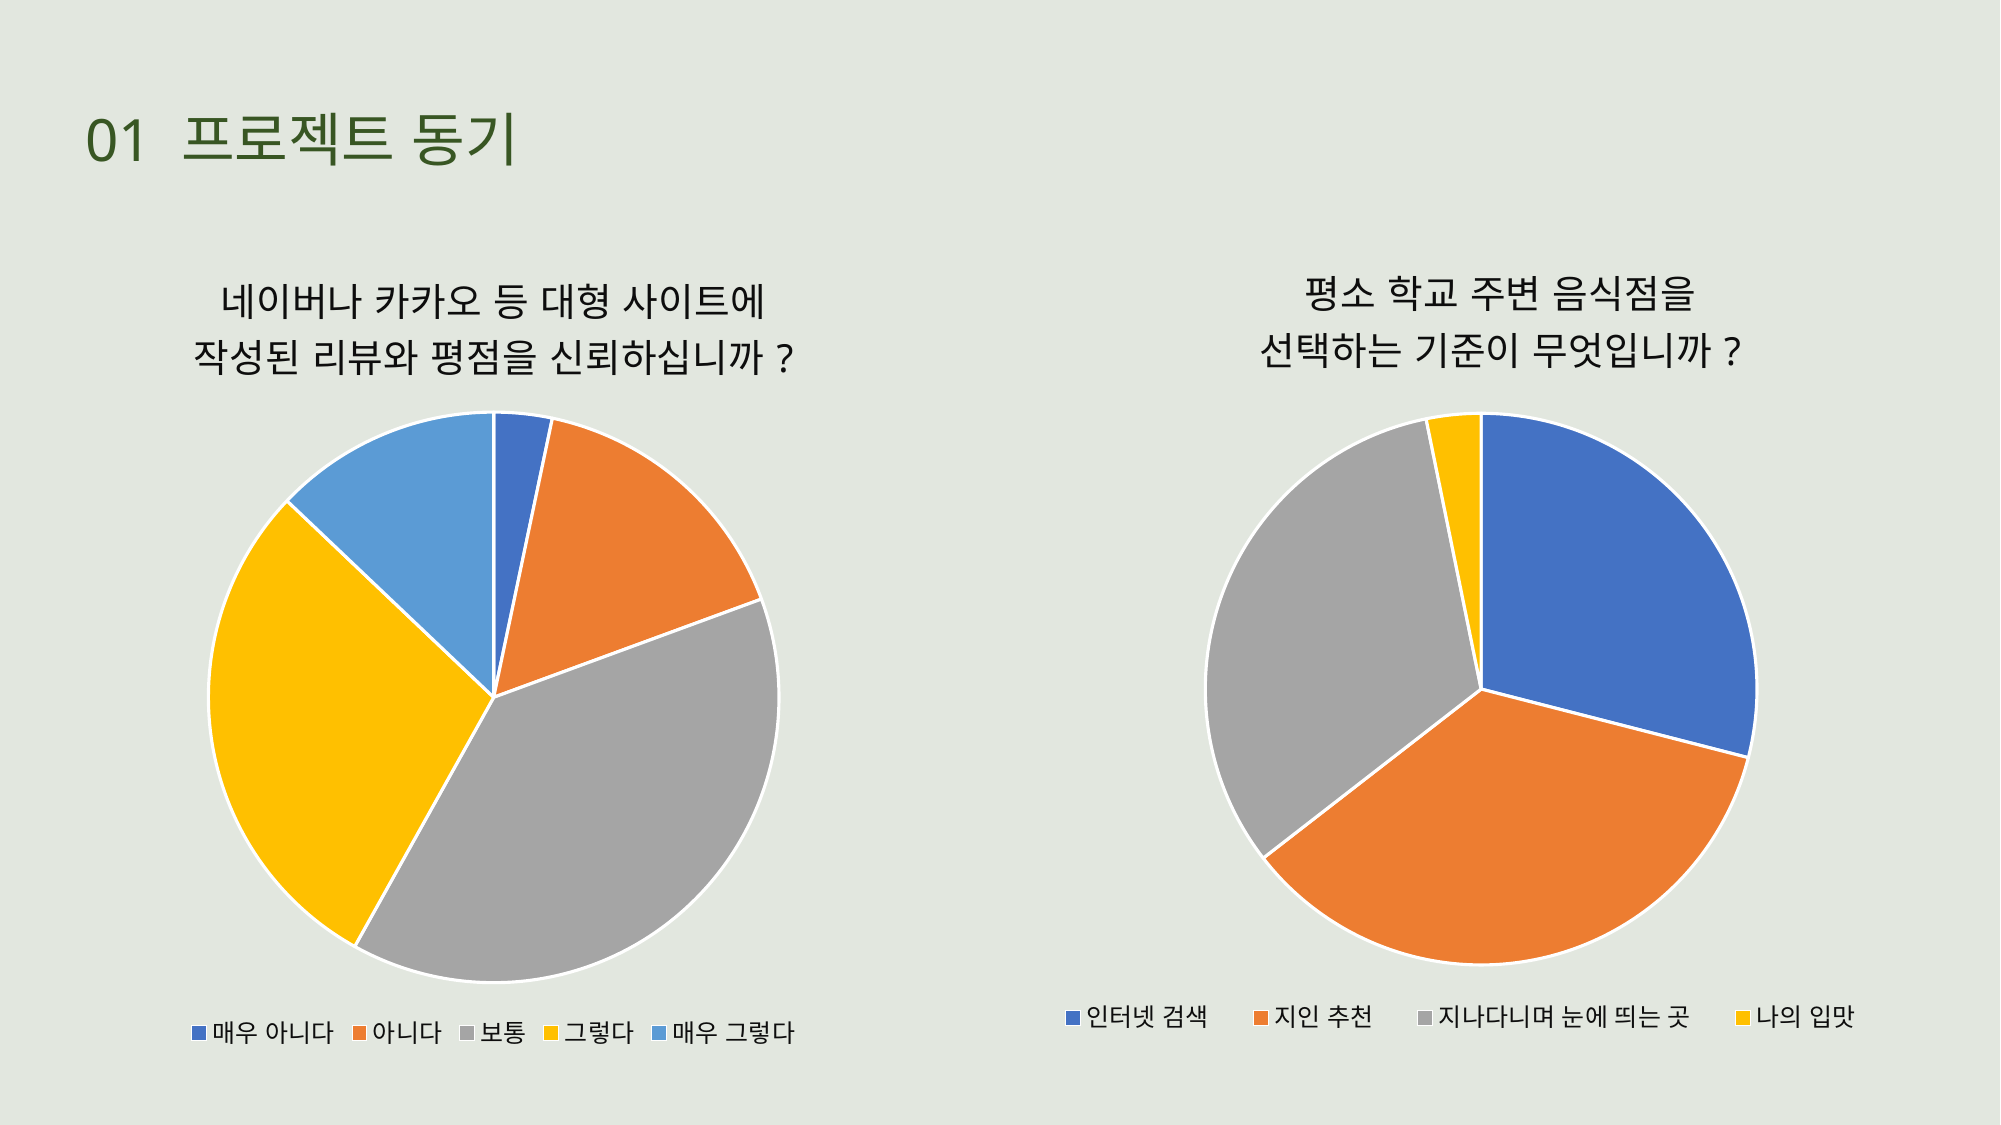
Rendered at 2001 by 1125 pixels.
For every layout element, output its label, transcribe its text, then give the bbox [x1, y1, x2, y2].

chart [0, 235, 2000, 1057]
text_box 01 프로젝트 동기 [47, 67, 715, 209]
